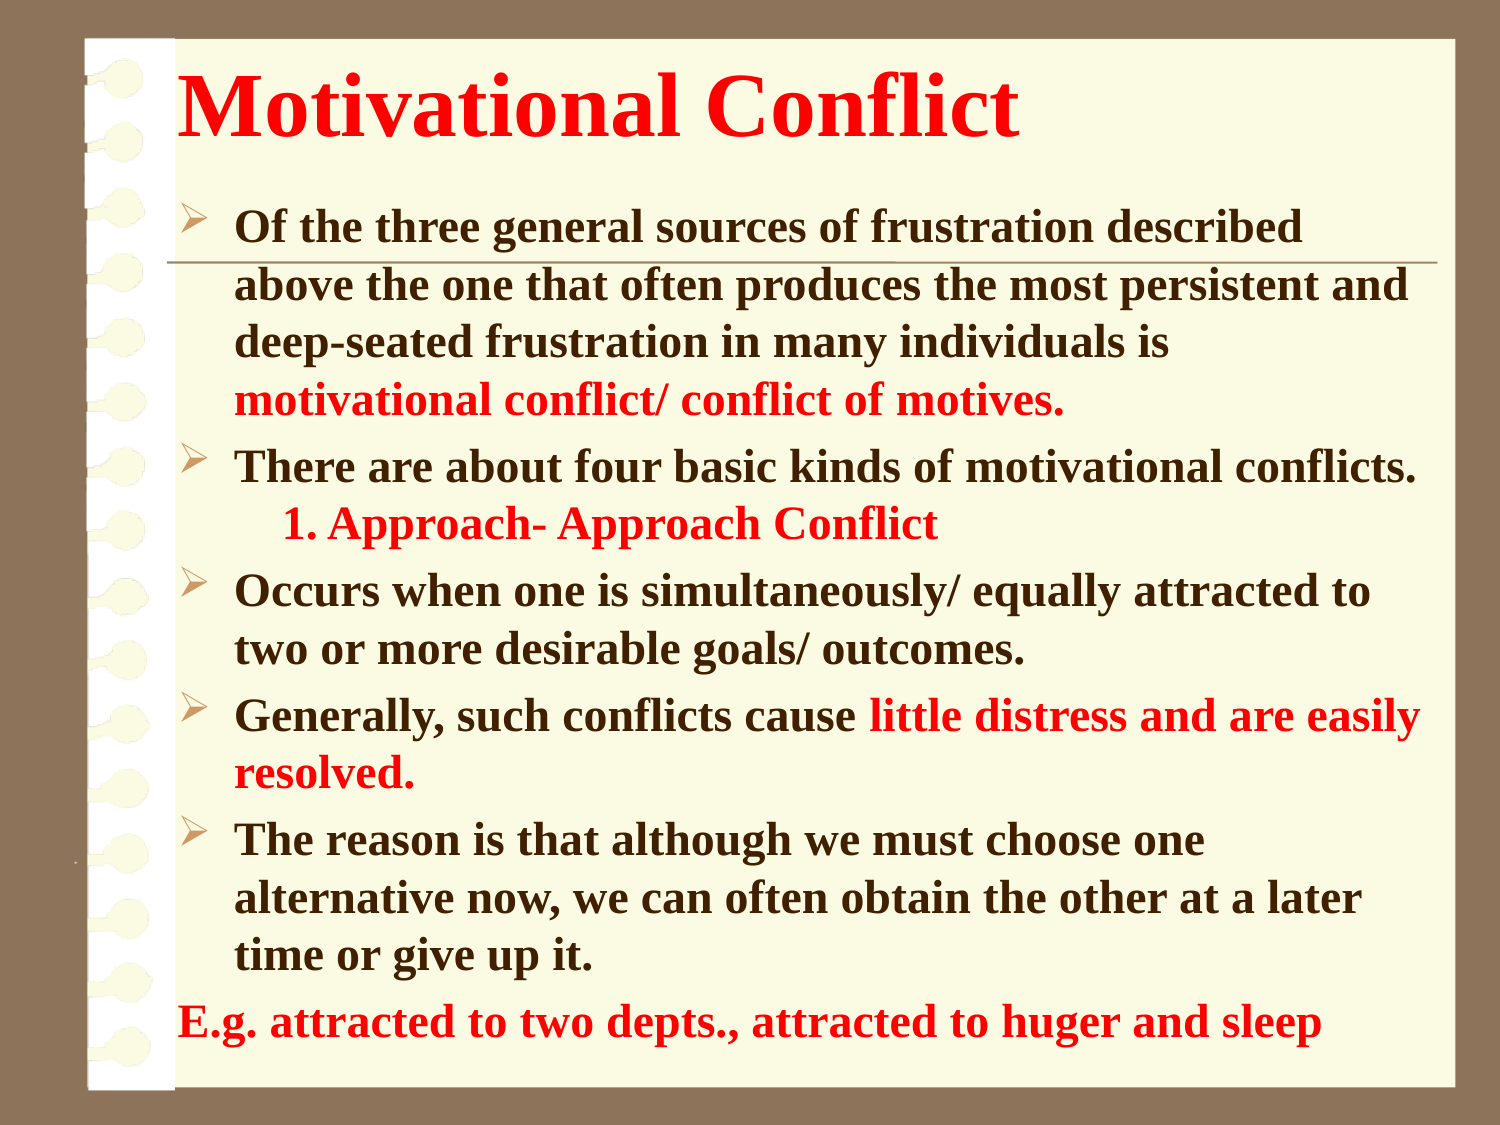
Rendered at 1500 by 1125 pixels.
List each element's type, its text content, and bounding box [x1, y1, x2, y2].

title Motivational Conflict [162, 50, 1438, 150]
list Of the three general sources of frustration described above the one that often produces the most persistent and deep-seated frustration in many individuals is motivational conflict/ conflict of motives. There are about four basic kinds of motivational conflicts. 1. Approach- Approach Conflict Occurs when one is simultaneously/ equally attracted to two or more desirable goals/ outcomes. Generally, such conflicts cause little distress and are easily resolved. The reason is that although we must choose one alternative now, we can often obtain the other at a later time or give up it. E.g. attracted to two depts., attracted to huger and sleep [162, 187, 1438, 1075]
